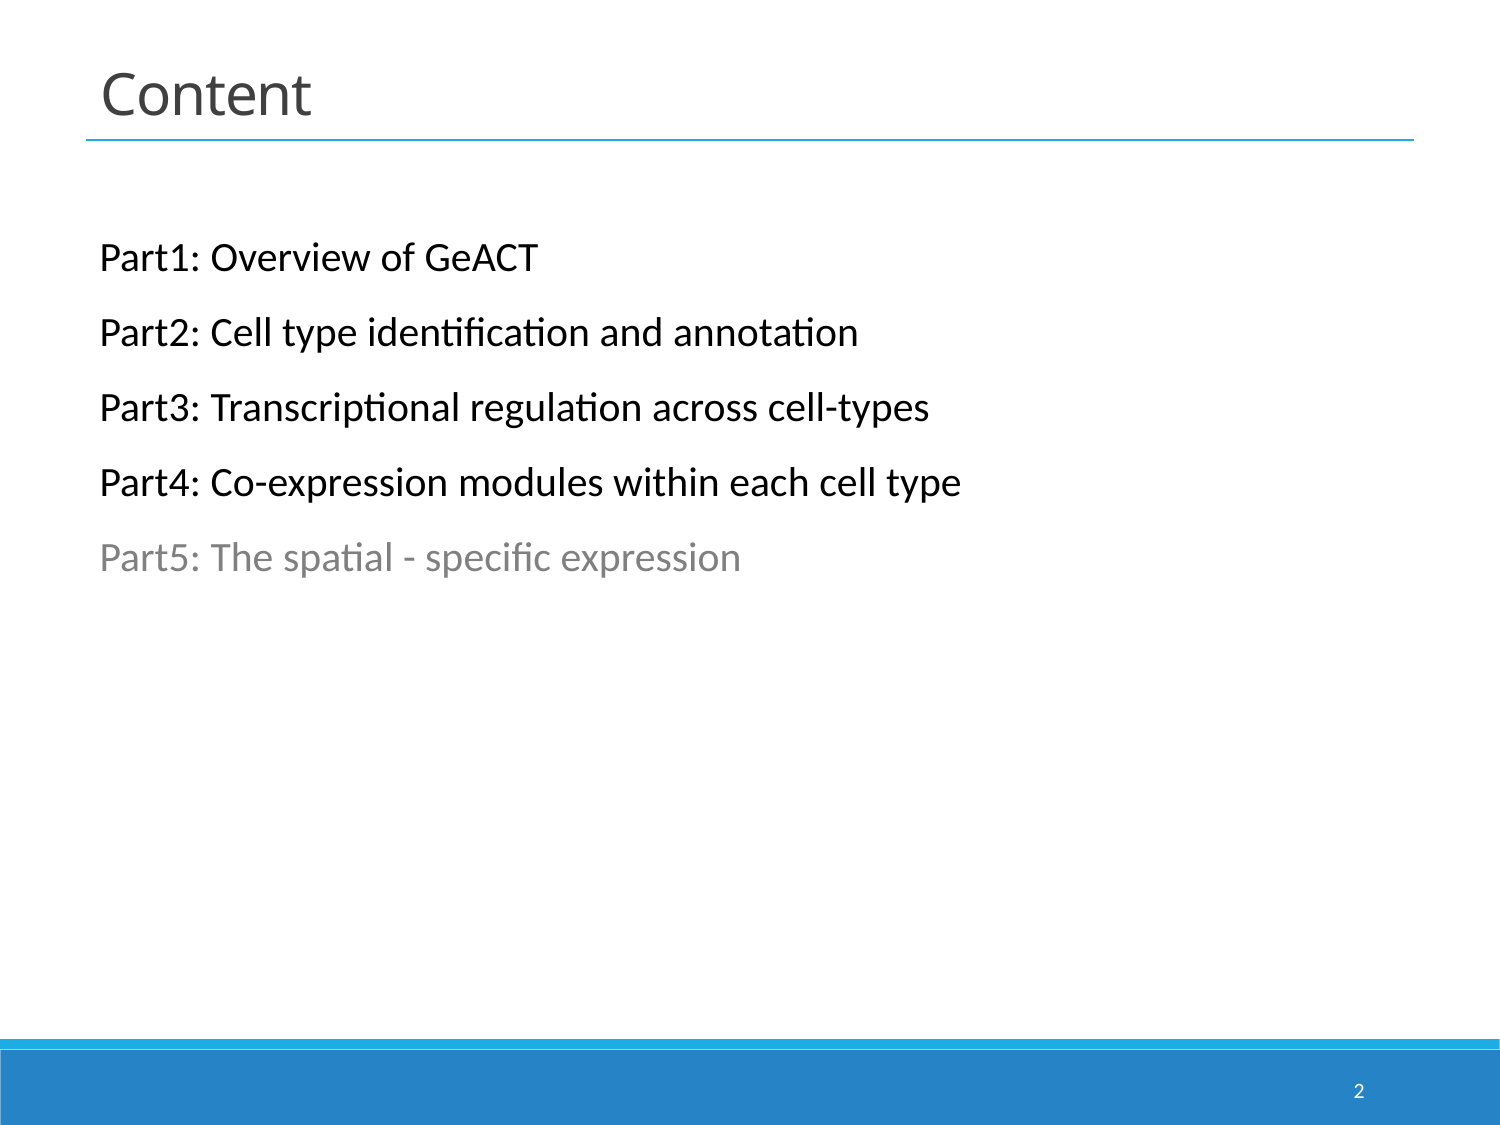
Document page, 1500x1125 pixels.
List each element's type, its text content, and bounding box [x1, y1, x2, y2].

title Content [85, 58, 1415, 135]
text_box Part1: Overview of GeACT Part2: Cell type identification and annotation Part3: Transcriptional regulation across cell-types Part4: Co-expression modules within each cell type Part5: The spatial - specific expression [84, 197, 1371, 888]
slide_number 1 [1218, 1059, 1380, 1120]
